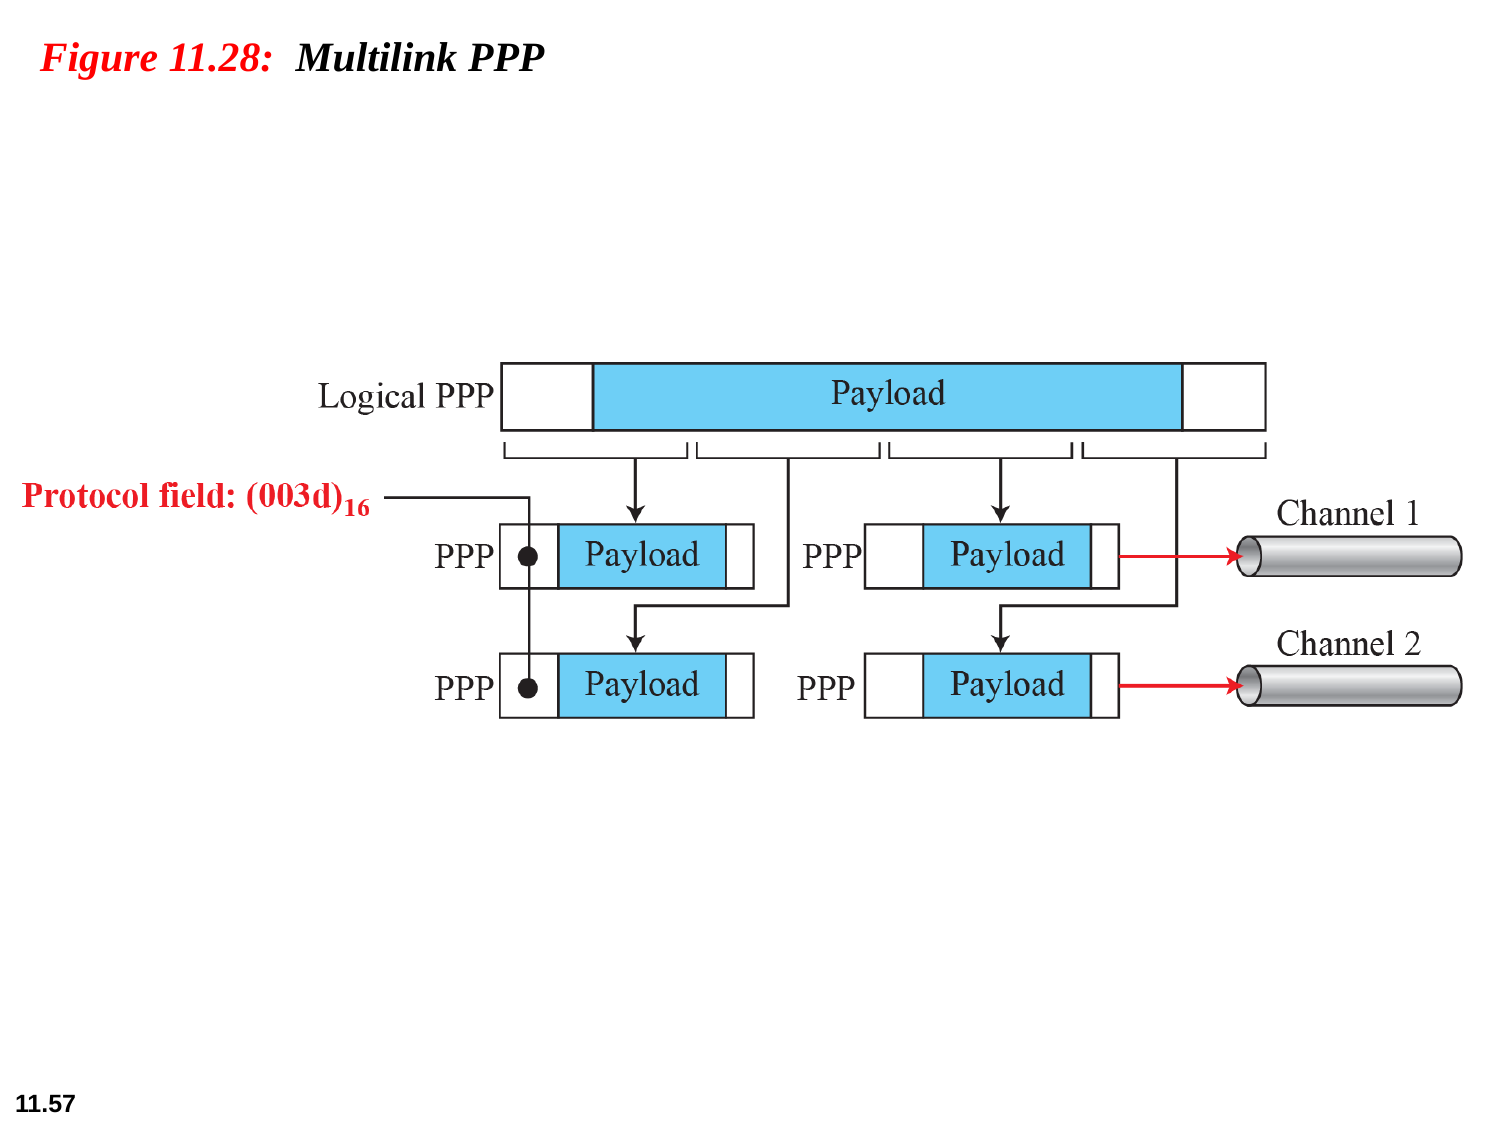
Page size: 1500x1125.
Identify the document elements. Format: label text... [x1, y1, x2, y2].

text_box Figure 11.28: Multilink PPP [24, 22, 1363, 87]
picture [21, 362, 1463, 719]
text_box 11.57 [0, 1049, 313, 1125]
